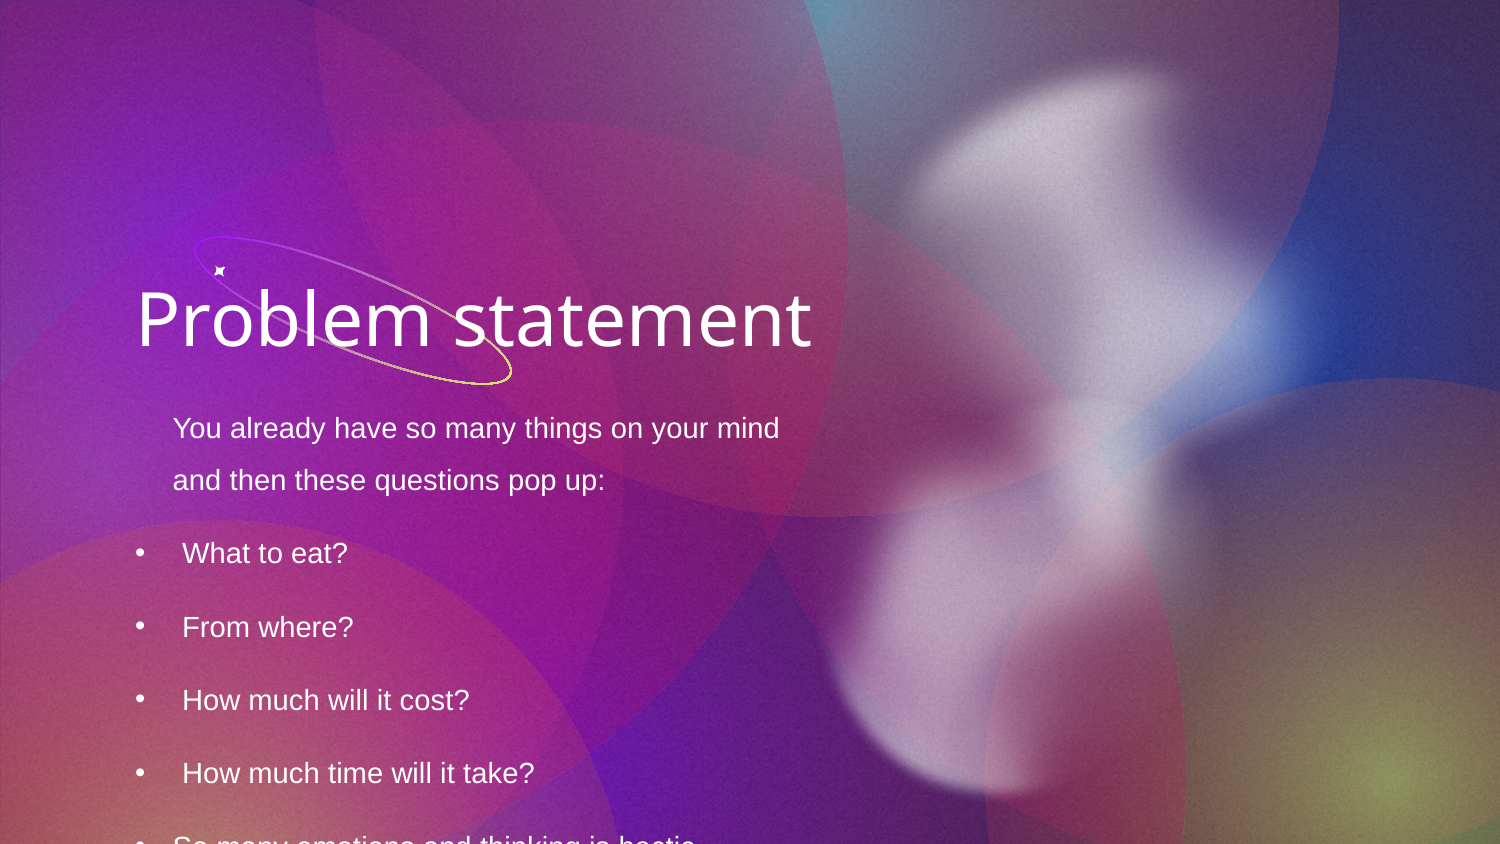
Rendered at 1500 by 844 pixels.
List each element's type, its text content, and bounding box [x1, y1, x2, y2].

title Problem statement [120, 244, 188, 376]
picture [872, 133, 1480, 654]
subtitle You already have so many things on your mind and then these questions pop up: What to eat? From where? How much will it cost? How much time will it take? So many emotions and thinking is hectic. [120, 376, 814, 774]
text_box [188, 189, 518, 432]
title Problem statement [518, 244, 910, 377]
